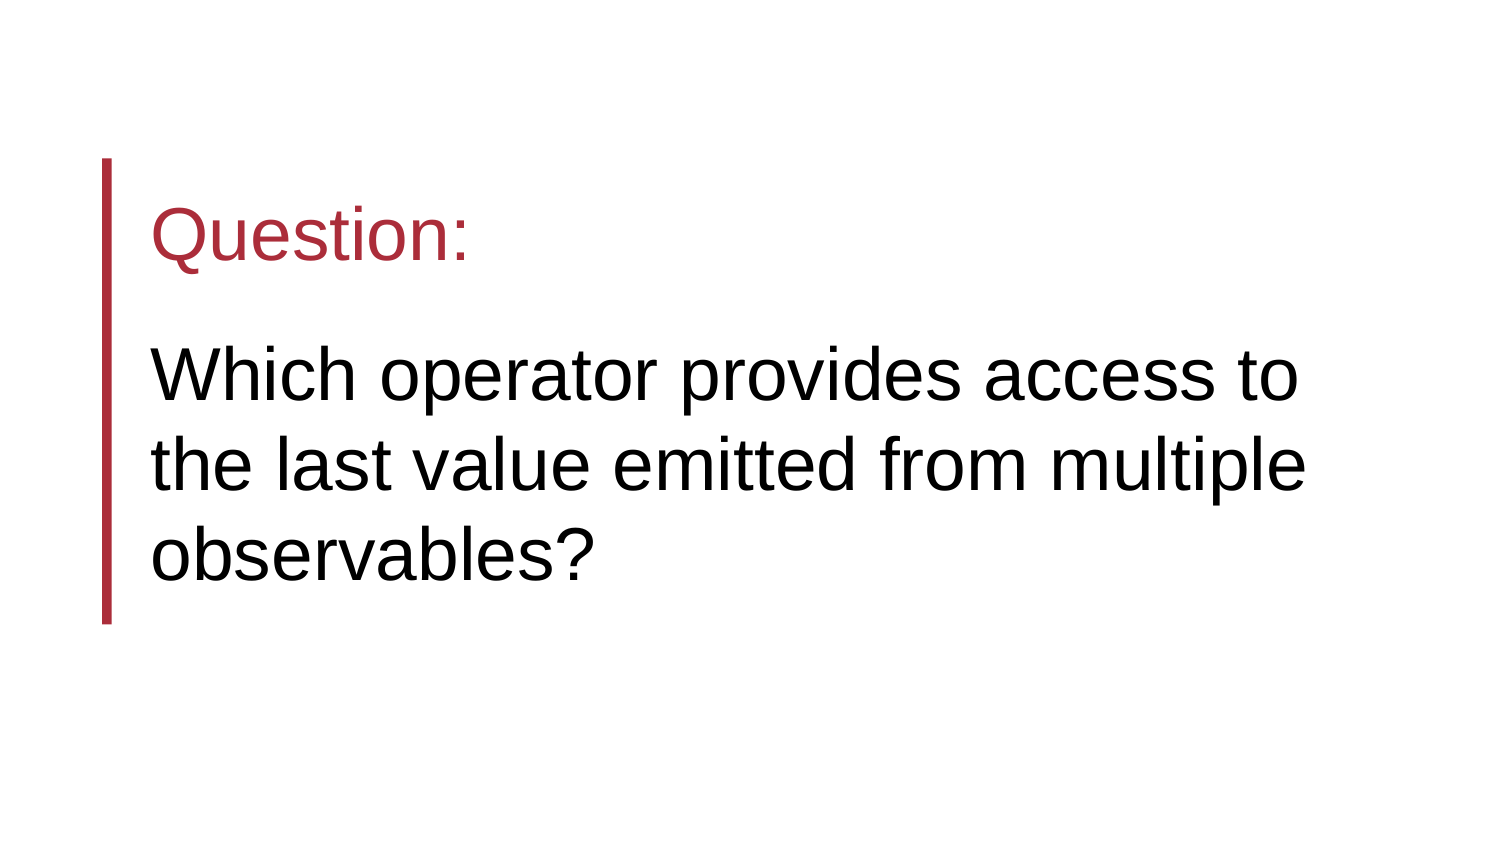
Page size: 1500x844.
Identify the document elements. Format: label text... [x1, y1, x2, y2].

text_box Question: [135, 170, 1390, 258]
text_box Which operator provides access to the last value emitted from multiple observables? [135, 258, 1390, 664]
text_box [102, 158, 112, 625]
